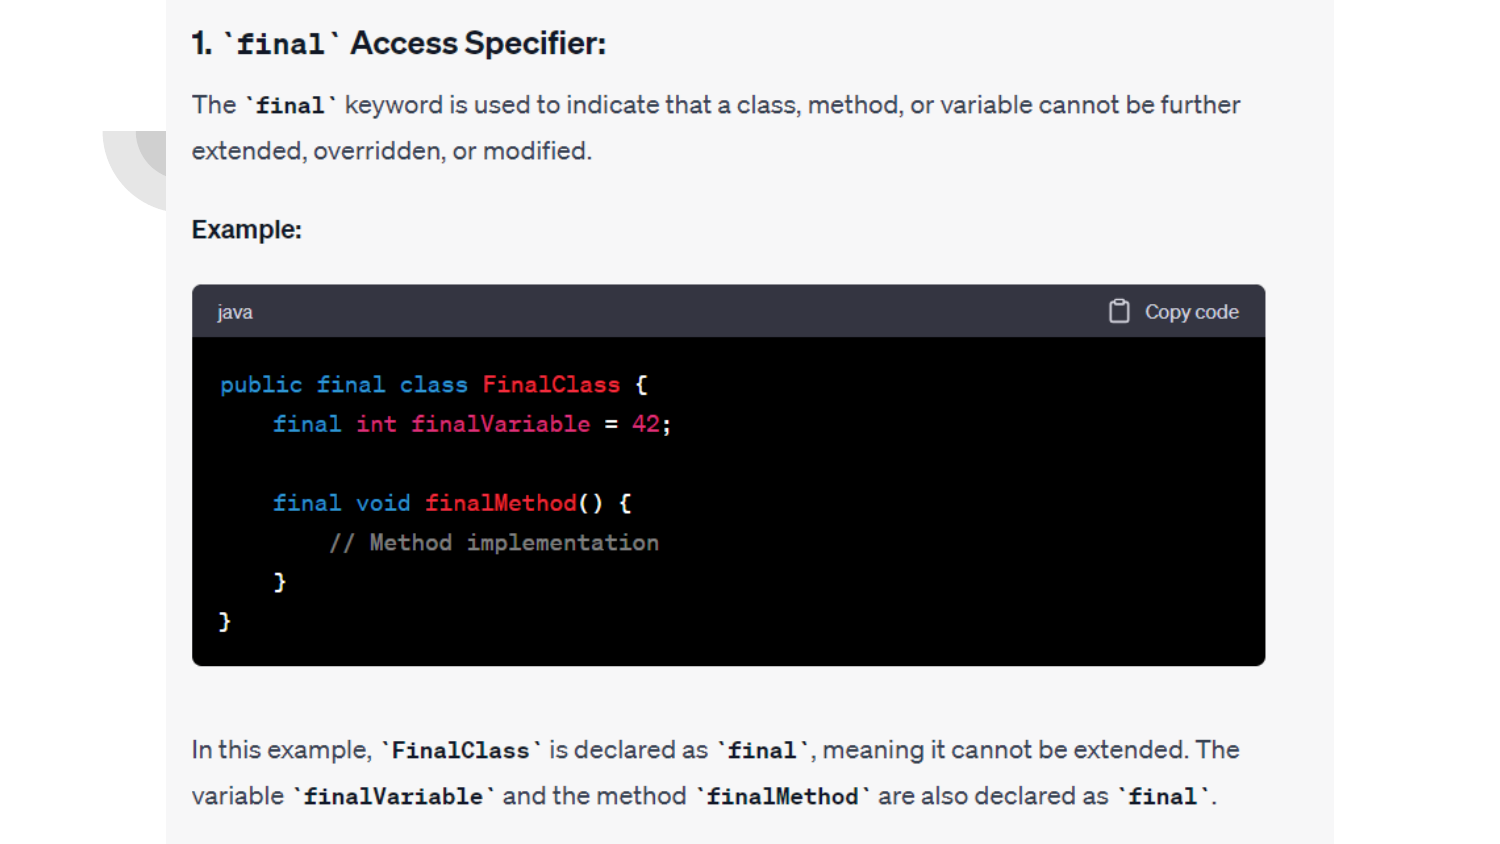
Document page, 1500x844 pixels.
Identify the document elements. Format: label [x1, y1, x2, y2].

picture [166, 0, 1334, 844]
